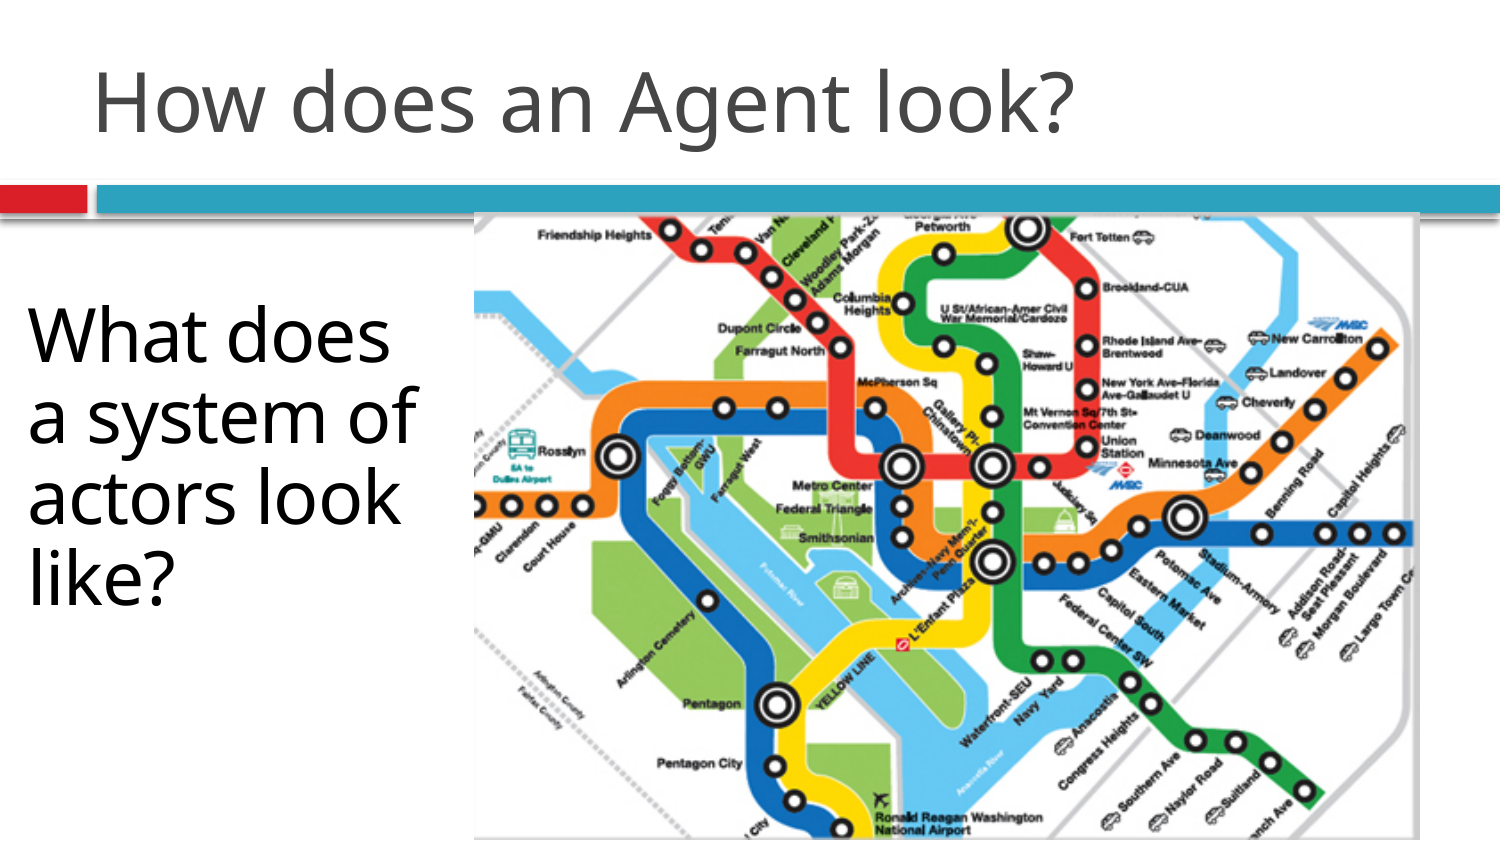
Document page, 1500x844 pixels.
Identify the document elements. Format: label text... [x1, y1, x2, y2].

text_box What does a system of actors look like? [12, 259, 438, 822]
picture [474, 212, 1421, 840]
title How does an Agent look? [76, 31, 1425, 157]
